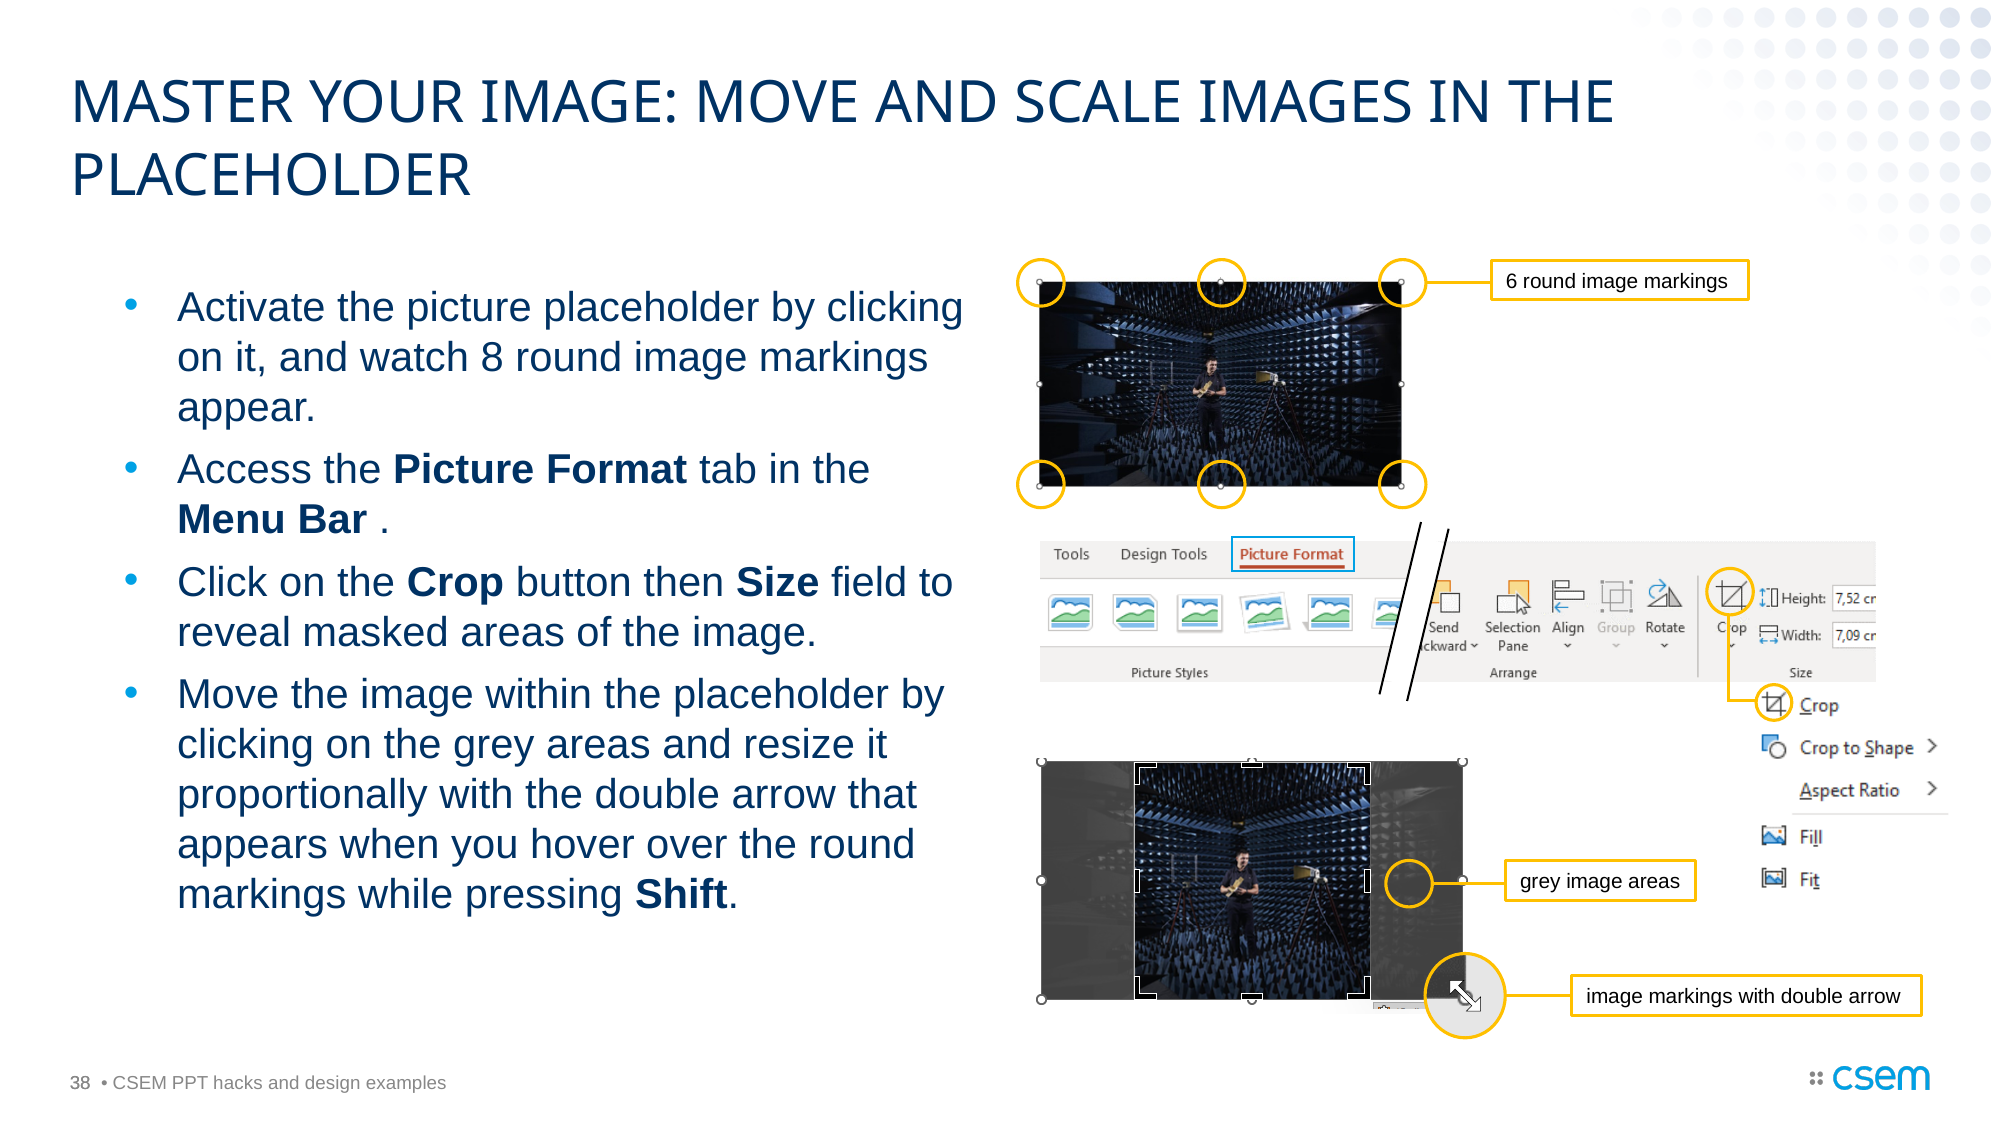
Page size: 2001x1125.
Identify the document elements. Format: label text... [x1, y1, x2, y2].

text_box grey image areas [1505, 860, 1696, 901]
picture [1750, 683, 1950, 900]
text_box [1379, 258, 1427, 307]
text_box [1040, 522, 1875, 701]
picture [1880, 1066, 1902, 1090]
text_box [1016, 258, 1065, 307]
picture [1837, 1066, 1869, 1090]
text_box [1016, 461, 1065, 509]
picture [1034, 758, 1506, 1038]
picture [1903, 1070, 1911, 1090]
picture [1916, 1070, 1925, 1090]
text_box image markings with double arrow [1571, 975, 1922, 1016]
slide_number 38 [48, 1049, 91, 1094]
picture [1860, 1066, 1880, 1090]
text_box [1198, 258, 1246, 277]
picture [1034, 277, 1405, 490]
text_box 6 round image markings [1491, 260, 1749, 300]
title Master your Image: move and scale images in the placeholder [70, 61, 1930, 210]
picture [1809, 1066, 1839, 1090]
picture [1611, 7, 1991, 362]
text_box [1379, 460, 1427, 509]
list Activate the picture placeholder by clicking on it, and watch 8 round image markings appear. Access the Picture Format tab in the Menu Bar . Click on the Crop button then Size field to reveal masked areas of the image. Move the image within the placeholder by clicking on the grey areas and resize it proportionally with the double arrow that appears when you hover over the round markings while pressing Shift. [70, 279, 983, 1036]
text_box [1198, 490, 1246, 509]
picture [1880, 1071, 1890, 1075]
